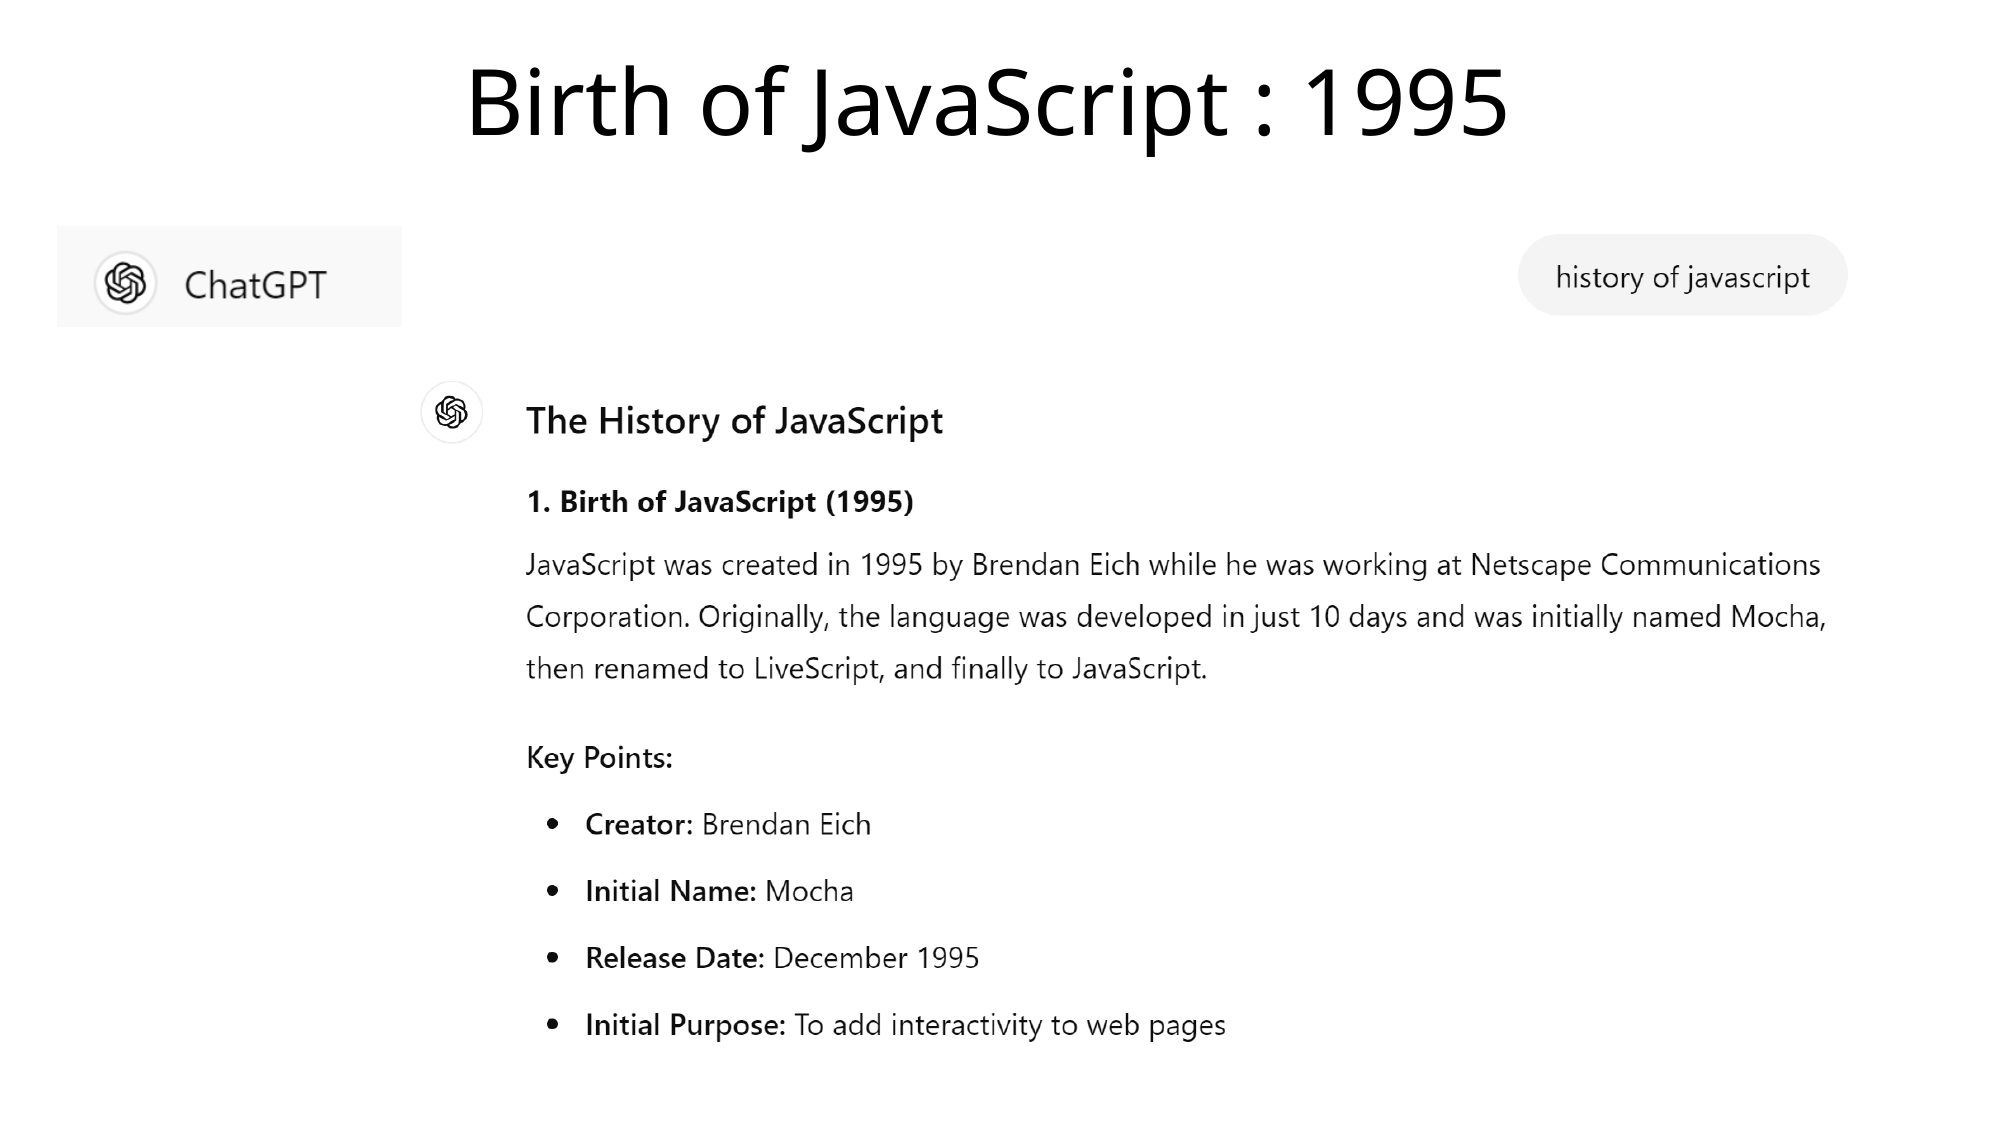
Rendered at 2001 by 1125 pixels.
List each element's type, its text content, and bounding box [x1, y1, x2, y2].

title Birth of JavaScript : 1995 [137, 17, 1863, 196]
picture [57, 226, 1863, 1048]
